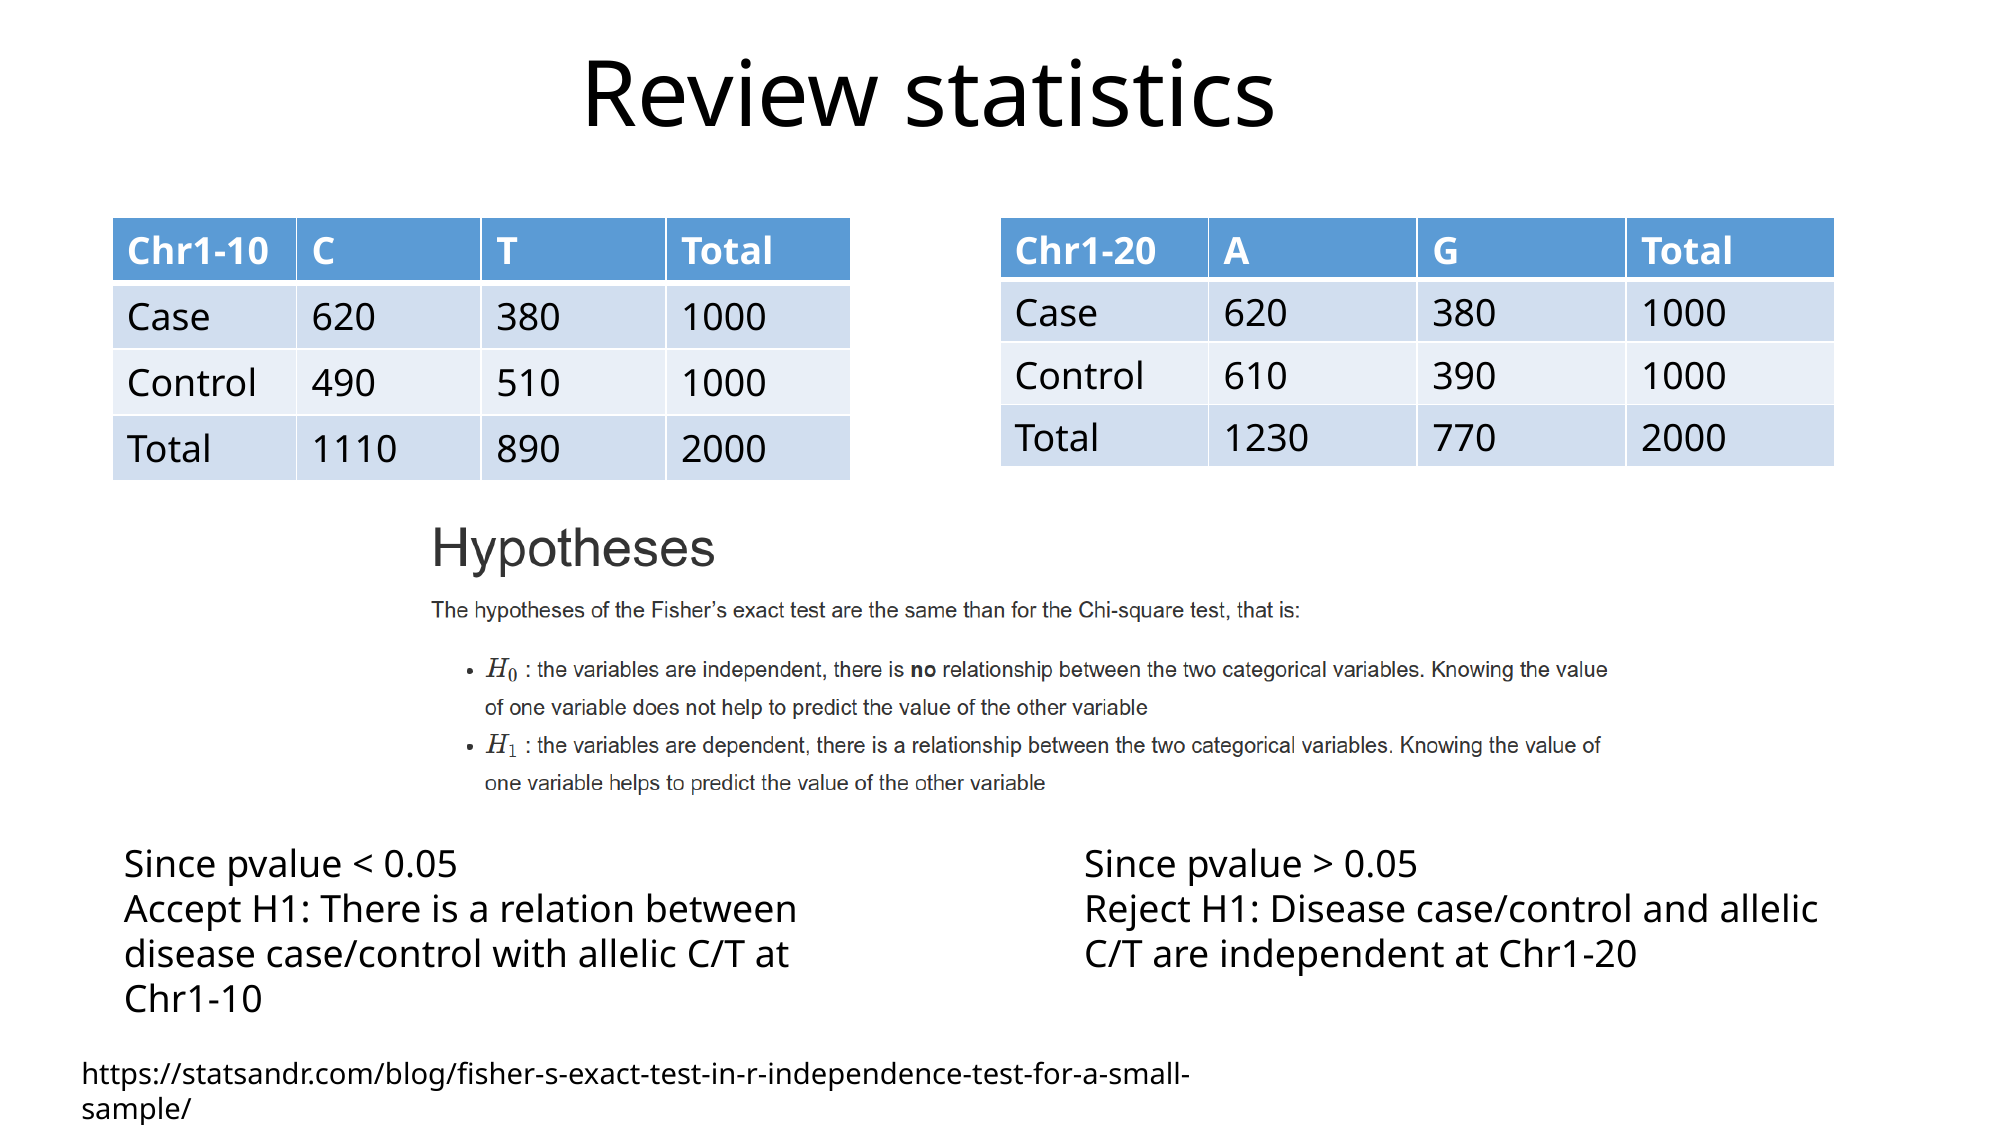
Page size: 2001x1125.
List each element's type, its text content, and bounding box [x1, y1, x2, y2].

table_cell 2000 [1627, 405, 1834, 466]
table_cell Control [1001, 343, 1208, 404]
table_header T [482, 218, 665, 280]
table_cell 1000 [667, 350, 850, 414]
picture [423, 509, 1616, 808]
table_header A [1209, 218, 1416, 277]
table_cell 620 [297, 286, 480, 348]
title Review statistics [66, 37, 1792, 156]
table_cell 1000 [1627, 343, 1834, 404]
table_cell Total [1001, 405, 1208, 466]
table_cell 380 [482, 286, 665, 348]
table_cell 380 [1418, 282, 1625, 341]
table_header Total [1627, 218, 1834, 277]
table_cell 1000 [667, 286, 850, 348]
table_cell Case [1001, 282, 1208, 341]
table_cell 620 [1209, 282, 1416, 341]
table_cell 610 [1209, 343, 1416, 404]
table_header Chr1-10 [113, 218, 296, 280]
table_cell 490 [297, 350, 480, 414]
table_cell 2000 [667, 416, 850, 480]
table_cell 390 [1418, 343, 1625, 404]
text_box Since pvalue < 0.05 Accept H1: There is a relation between disease case/control with allelic C/T at Chr1-10 [109, 832, 883, 1028]
table_header Chr1-20 [1001, 218, 1208, 277]
text_box https://statsandr.com/blog/fisher-s-exact-test-in-r-independence-test-for-a-small-sample/ [66, 1048, 1237, 1125]
table_cell 1230 [1209, 405, 1416, 466]
table_header Total [667, 218, 850, 280]
table_header C [297, 218, 480, 280]
table_cell 770 [1418, 405, 1625, 466]
table_cell Total [113, 416, 296, 480]
table_cell Control [113, 350, 296, 414]
text_box Since pvalue > 0.05 Reject H1: Disease case/control and allelic C/T are independent at Chr1-20 [1069, 832, 1866, 983]
table_cell Case [113, 286, 296, 348]
table_cell 510 [482, 350, 665, 414]
table_cell 1110 [297, 416, 480, 480]
table_cell 1000 [1627, 282, 1834, 341]
table_cell 890 [482, 416, 665, 480]
table_header G [1418, 218, 1625, 277]
